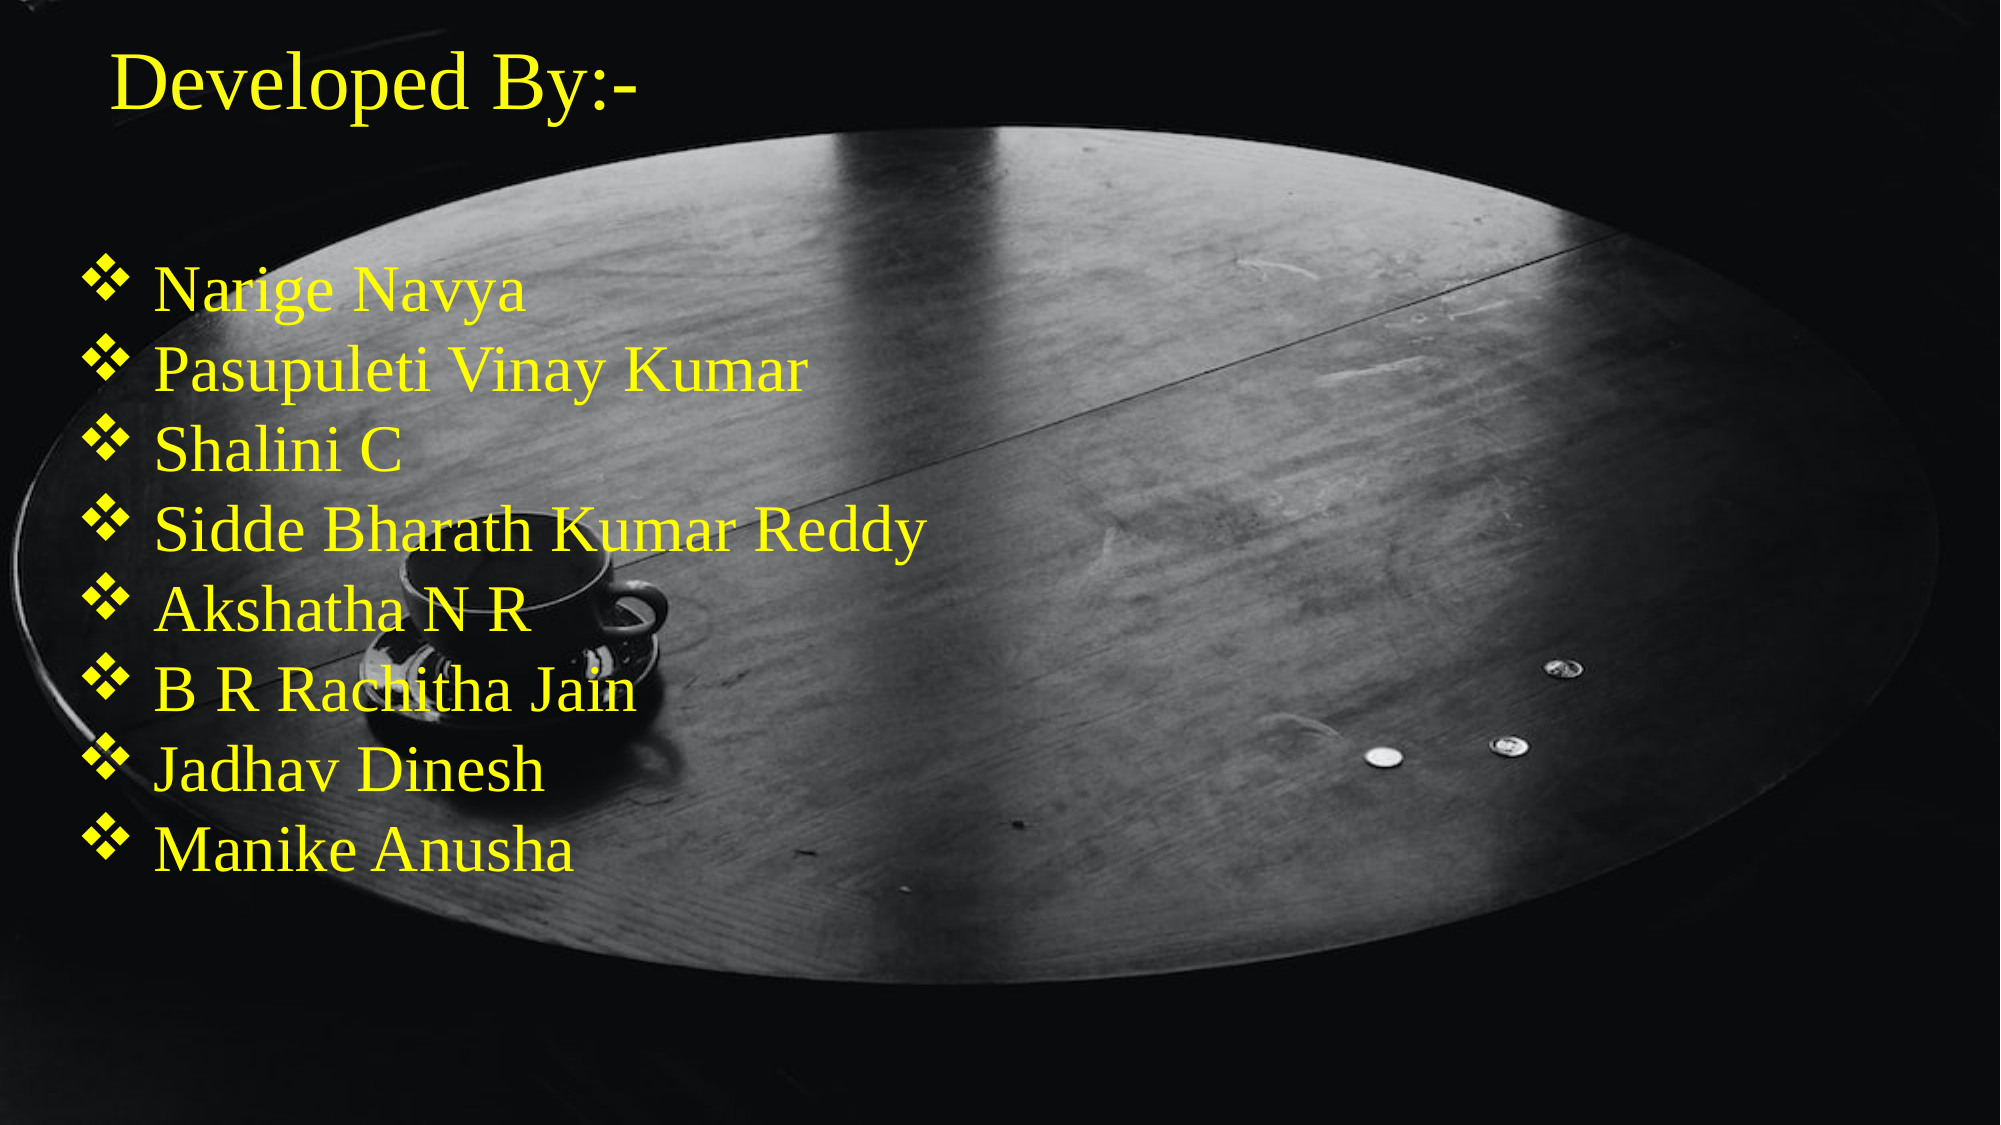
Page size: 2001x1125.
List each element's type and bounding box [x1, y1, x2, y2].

list [0, 0, 2000, 1125]
